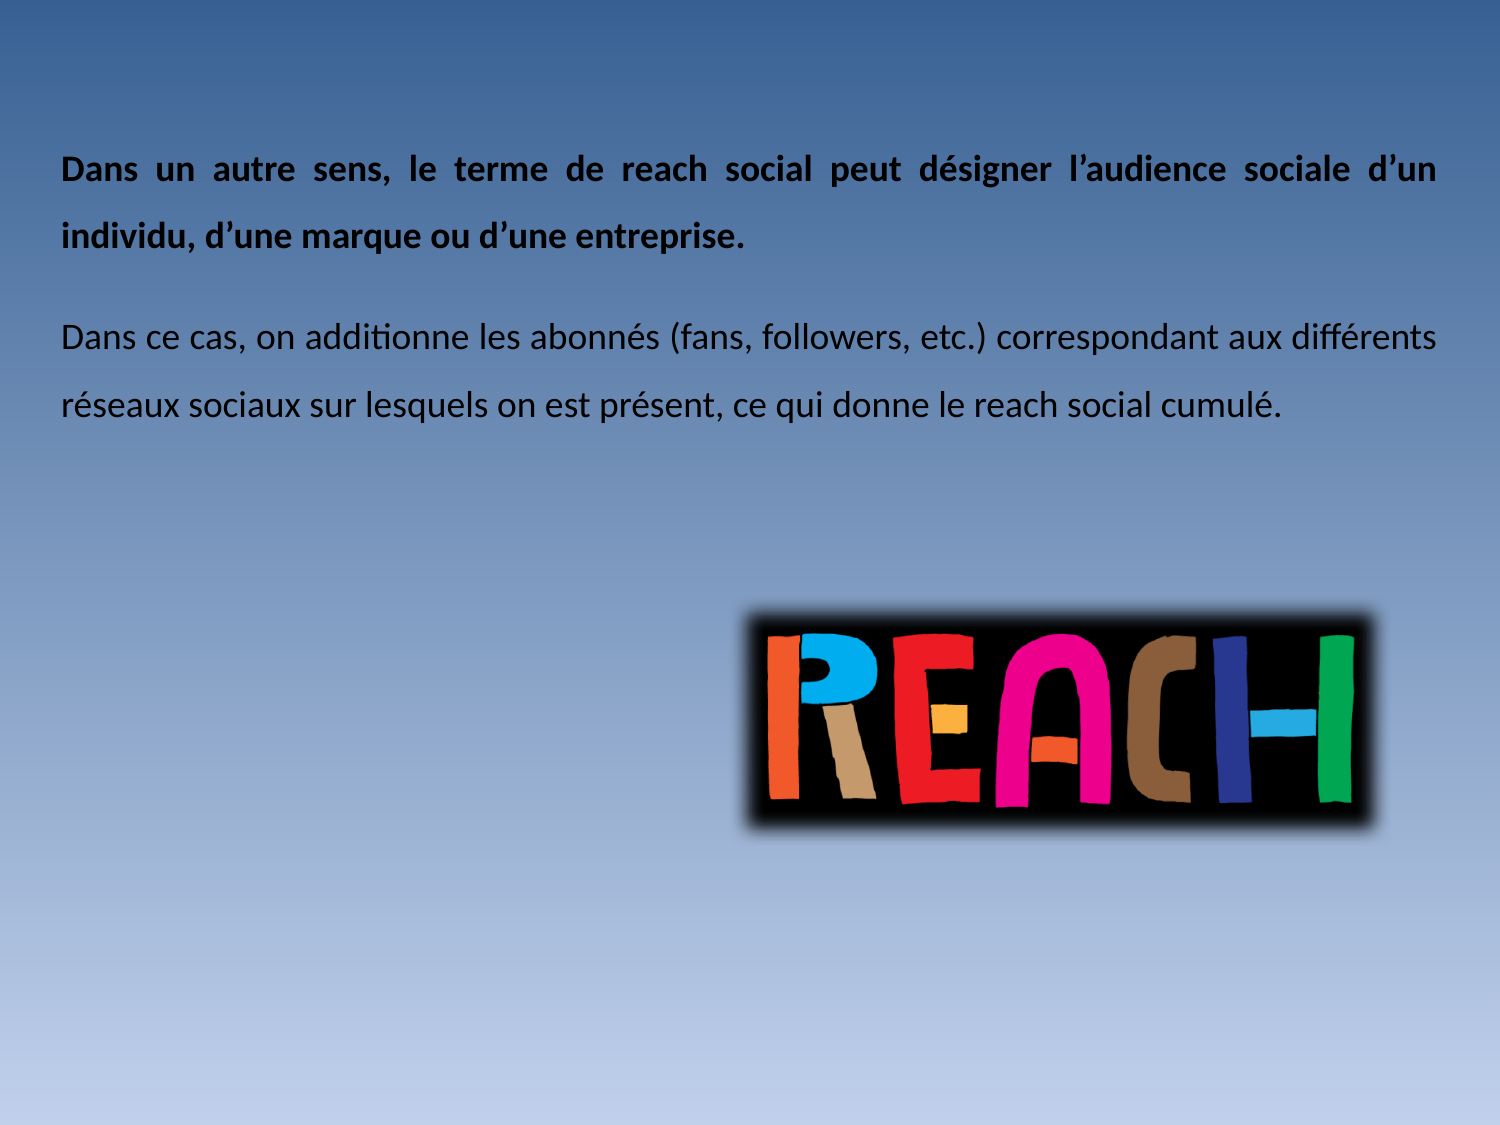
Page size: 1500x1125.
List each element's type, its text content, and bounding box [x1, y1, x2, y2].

picture [727, 595, 1391, 847]
text_box Dans un autre sens, le terme de reach social peut désigner l’audience sociale d’un individu, d’une marque ou d’une entreprise. Dans ce cas, on additionne les abonnés (fans, followers, etc.) correspondant aux différents réseaux sociaux sur lesquels on est présent, ce qui donne le reach social cumulé. [46, 113, 1454, 433]
